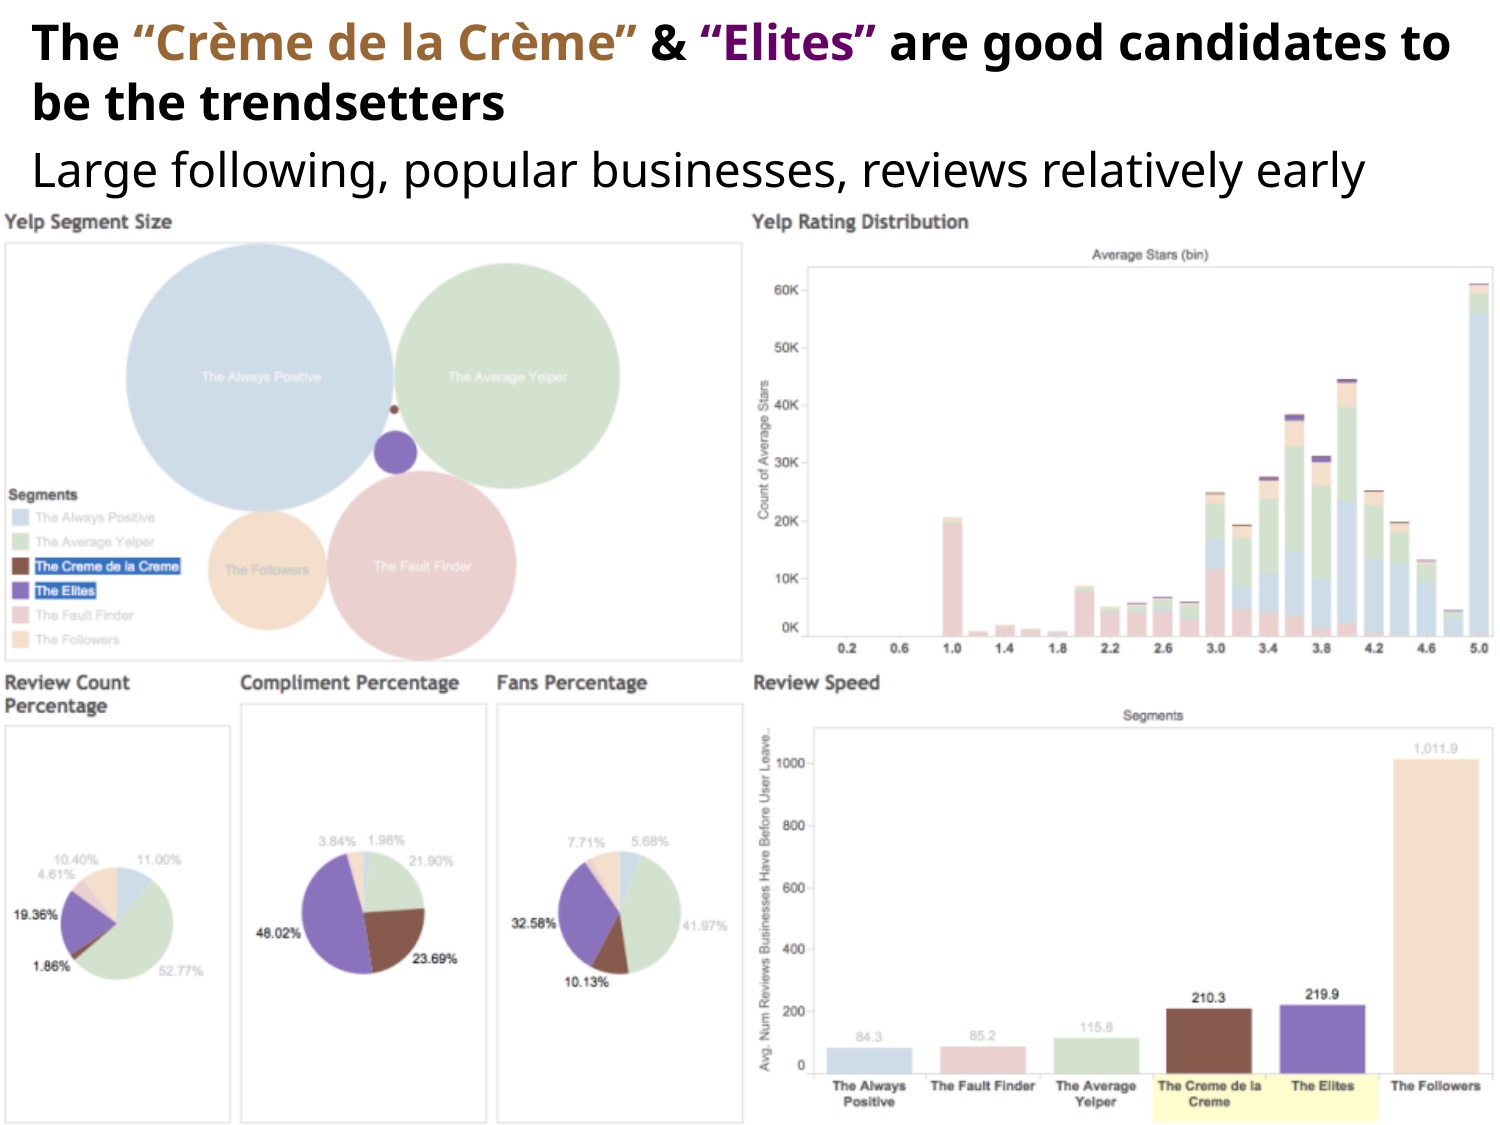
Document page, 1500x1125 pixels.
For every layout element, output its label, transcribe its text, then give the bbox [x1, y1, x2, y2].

picture [0, 207, 1500, 1125]
list The “Crème de la Crème” & “Elites” are good candidates to be the trendsetters Large following, popular businesses, reviews relatively early [16, 3, 1481, 205]
